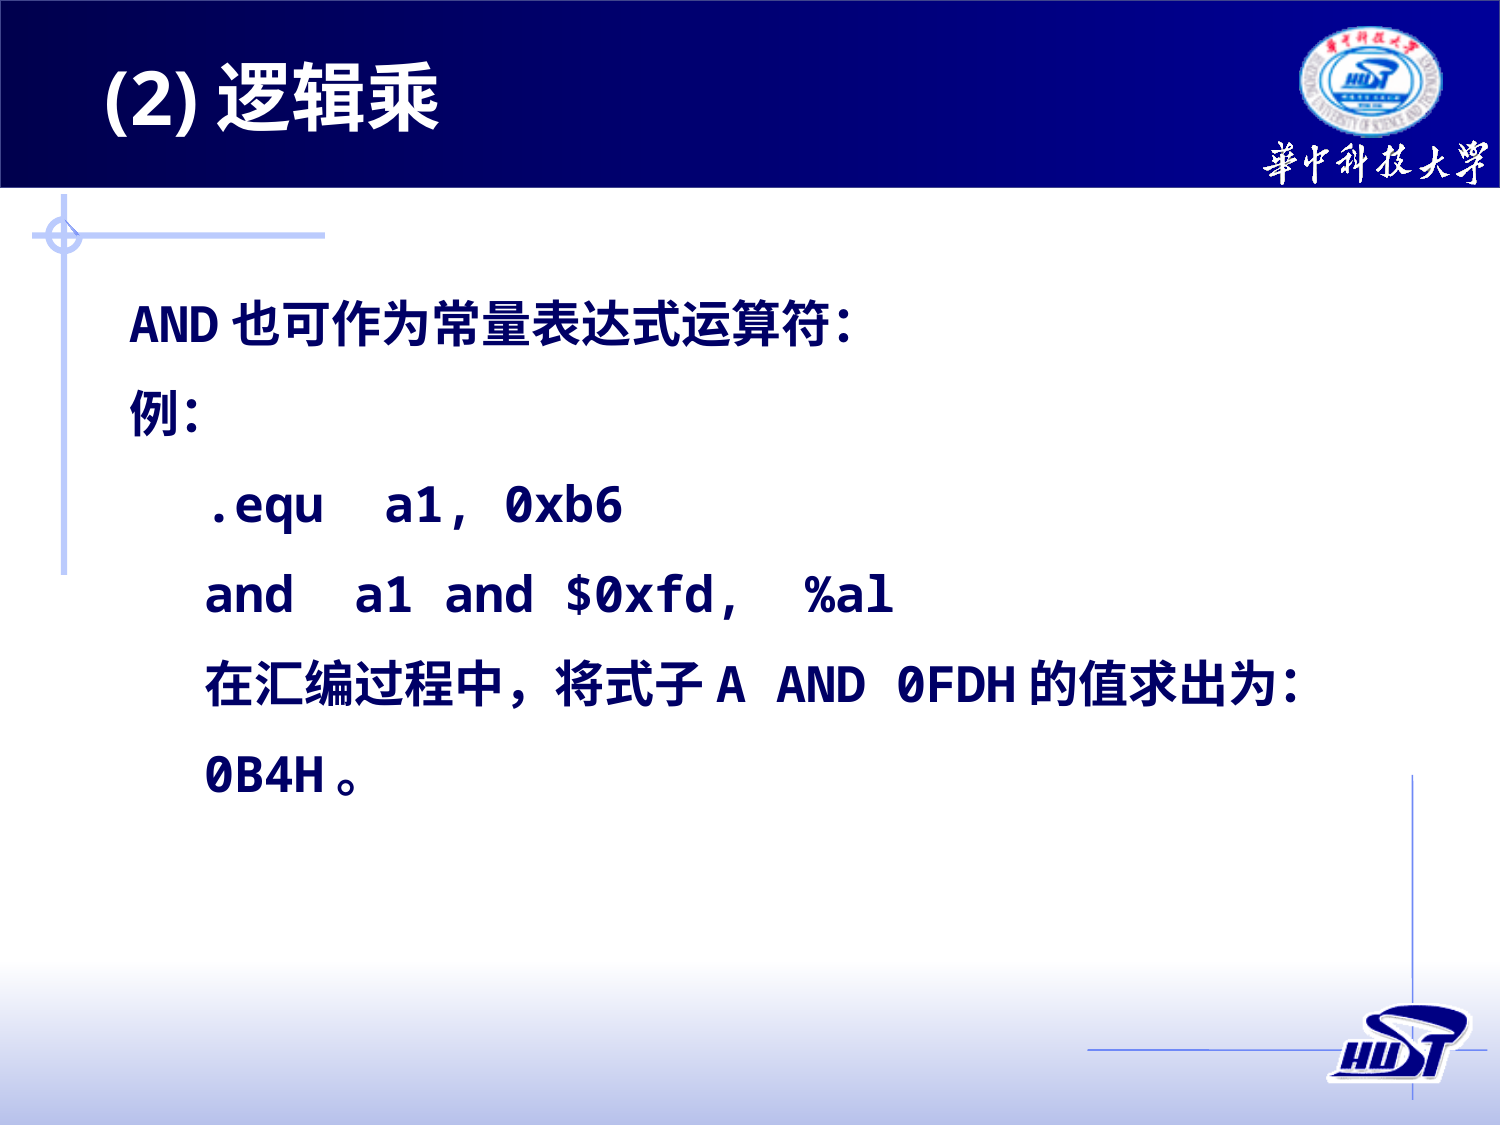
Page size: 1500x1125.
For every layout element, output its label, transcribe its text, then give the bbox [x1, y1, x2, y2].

picture [1262, 140, 1488, 185]
text_box AND也可作为常量表达式运算符： 例： .equ a1, 0xb6 and a1 and $0xfd, %al 在汇编过程中，将式子A AND 0FDH的值求出为：0B4H。 [53, 255, 1372, 1038]
text_box (2)逻辑乘 [89, 42, 1308, 148]
picture [1299, 26, 1443, 138]
